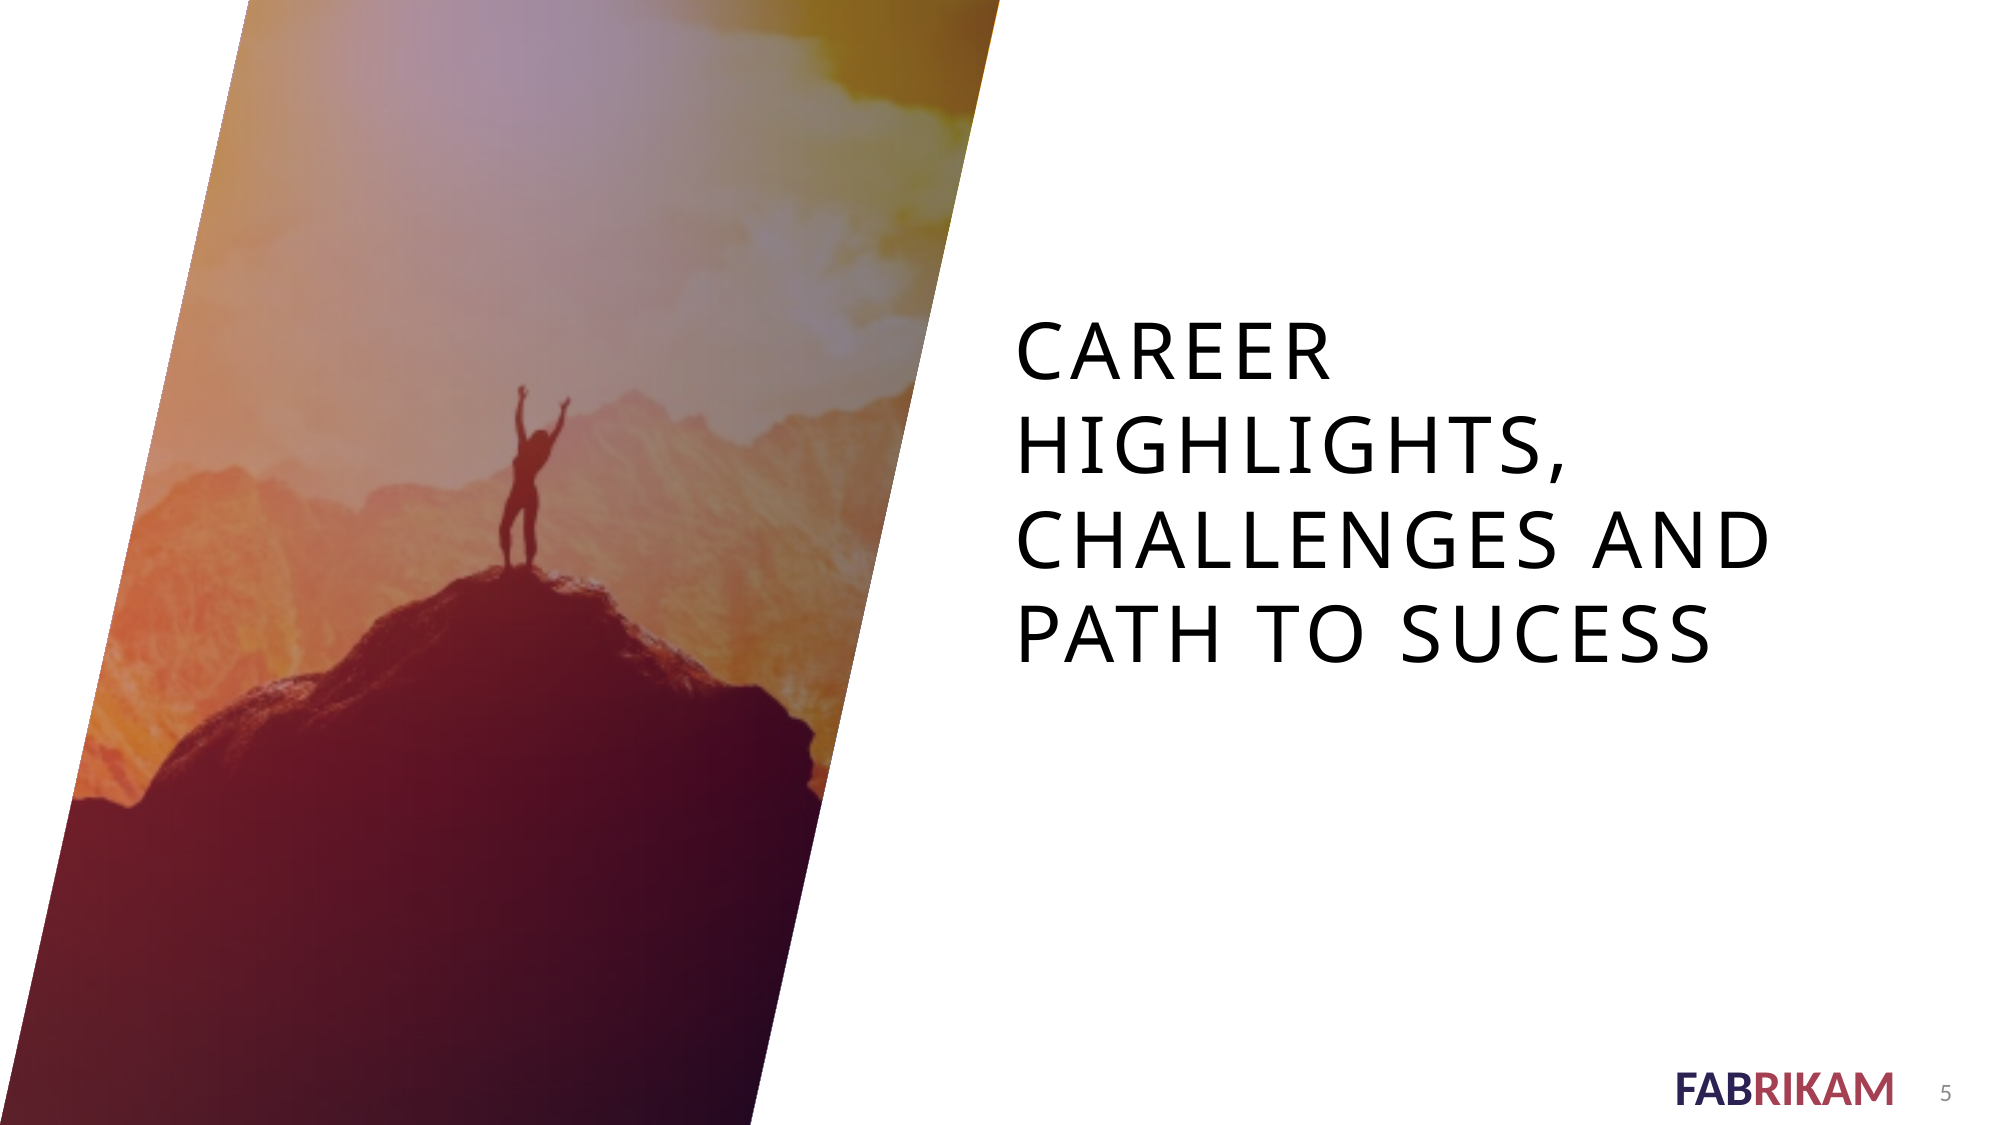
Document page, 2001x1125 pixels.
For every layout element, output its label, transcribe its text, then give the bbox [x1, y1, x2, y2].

title Career highlights, challenges and path to sucess [1000, 293, 1933, 686]
slide_number 5 [1894, 1061, 1968, 1121]
picture [0, 0, 1000, 1125]
